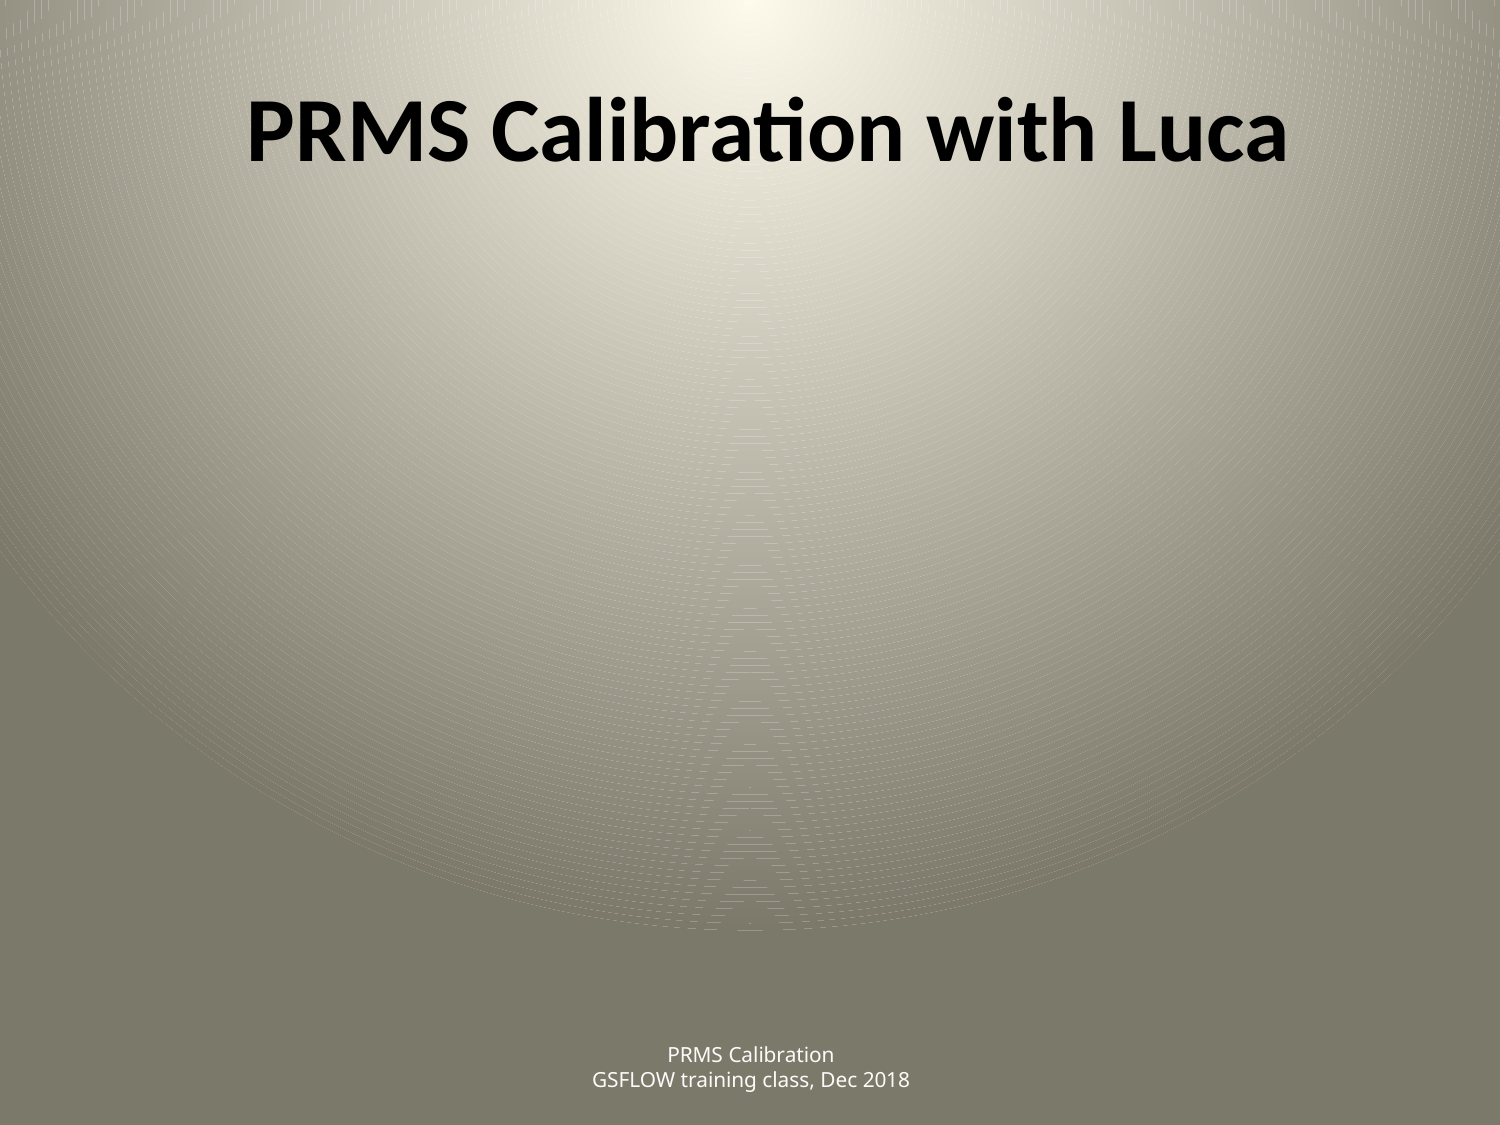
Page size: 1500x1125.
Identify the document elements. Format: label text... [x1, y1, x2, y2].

title PRMS Calibration with Luca [112, 62, 1426, 1075]
